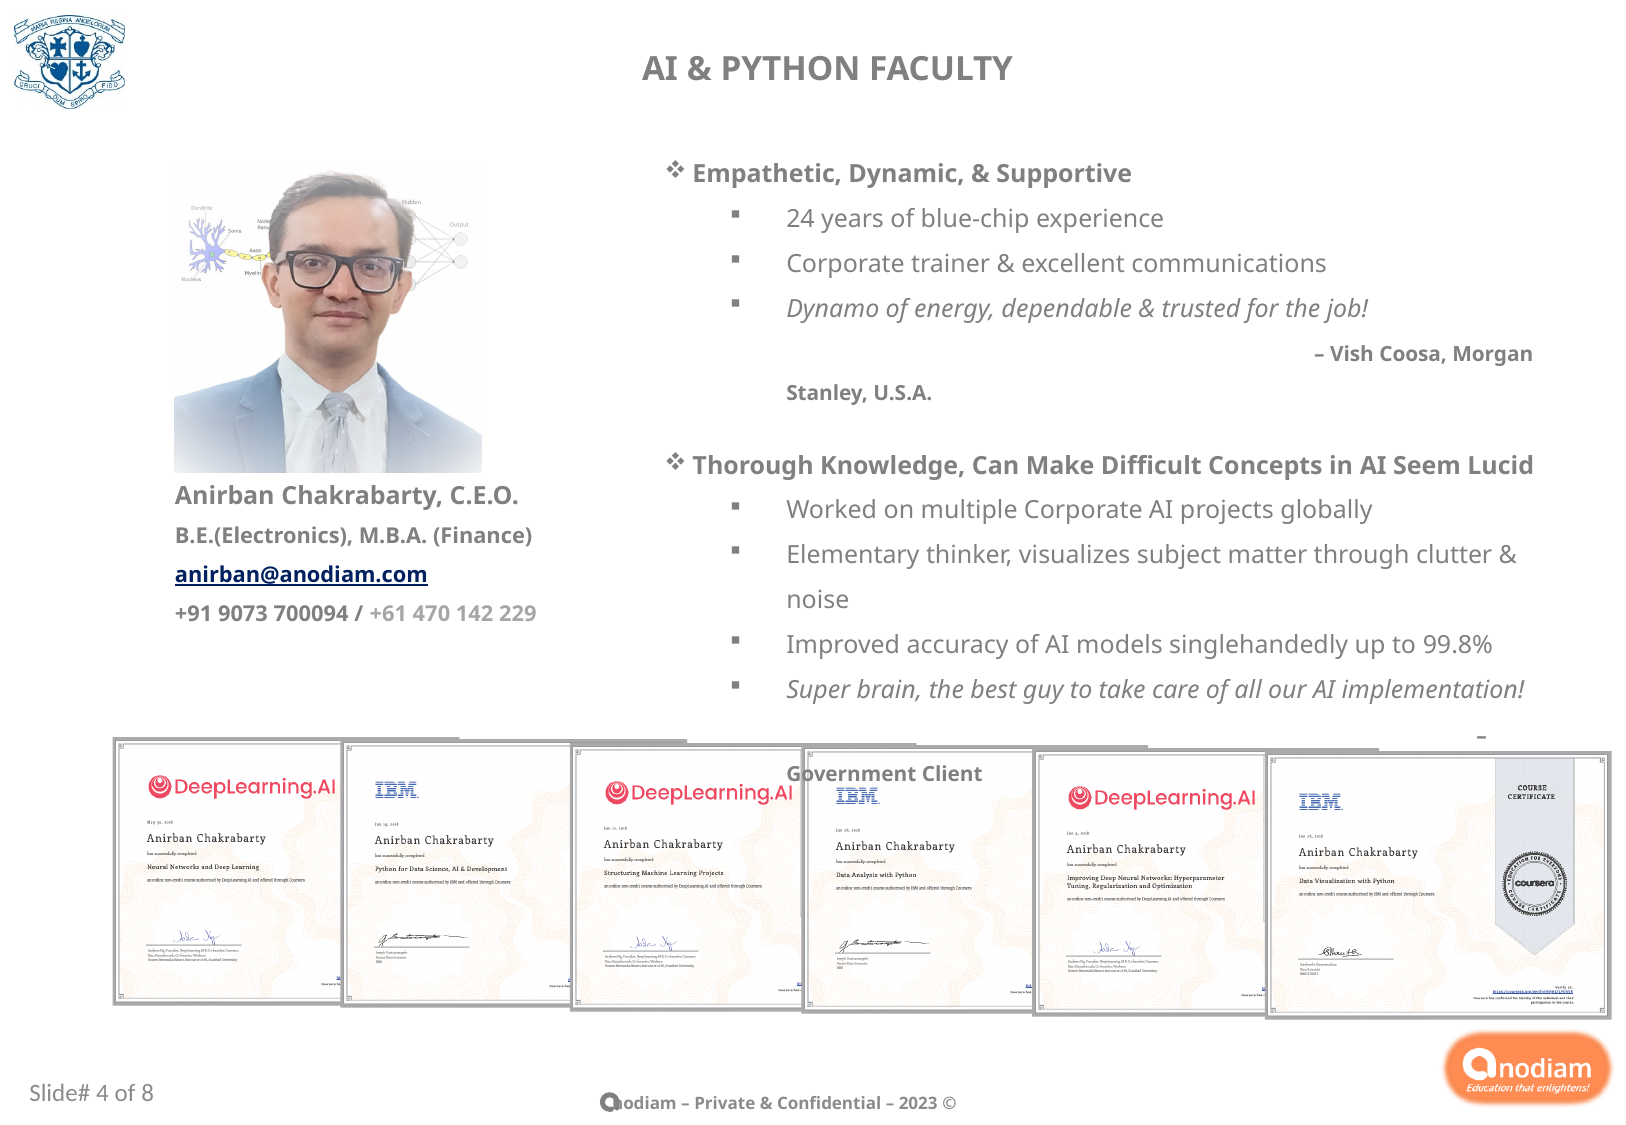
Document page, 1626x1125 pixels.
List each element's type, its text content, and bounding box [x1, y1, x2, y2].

text_box [158, 134, 498, 474]
text_box [598, 1091, 622, 1113]
slide_number Slide# 4 of 8 [14, 1058, 198, 1125]
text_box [112, 737, 460, 1006]
text_box AI & Python Faculty [371, 0, 1285, 95]
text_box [1264, 751, 1612, 1020]
picture [14, 15, 125, 109]
footer nodiam – Private & Confidential – 2023 © [512, 1078, 1062, 1125]
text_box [340, 739, 688, 1008]
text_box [569, 743, 917, 1012]
picture [174, 165, 482, 473]
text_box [1032, 748, 1380, 1017]
text_box Anirban Chakrabarty, C.E.O. B.E.(Electronics), M.B.A. (Finance) anirban@anodiam.com +91 9073 700094 / +61 470 142 229 [160, 472, 552, 633]
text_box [801, 745, 1149, 1015]
text_box Empathetic, Dynamic, & Supportive 24 years of blue-chip experience Corporate trainer & excellent communications Dynamo of energy, dependable & trusted for the job! – Vish Coosa, Morgan Stanley, U.S.A. Thorough Knowledge, Can Make Difficult Concepts in AI Seem Lucid Worked on multiple Corporate AI projects globally Elementary thinker, visualizes subject matter through clutter & noise Improved accuracy of AI models singlehandedly up to 99.8% Super brain, the best guy to take care of all our AI implementation! – Government Client [649, 135, 1585, 751]
picture [1437, 1025, 1618, 1111]
